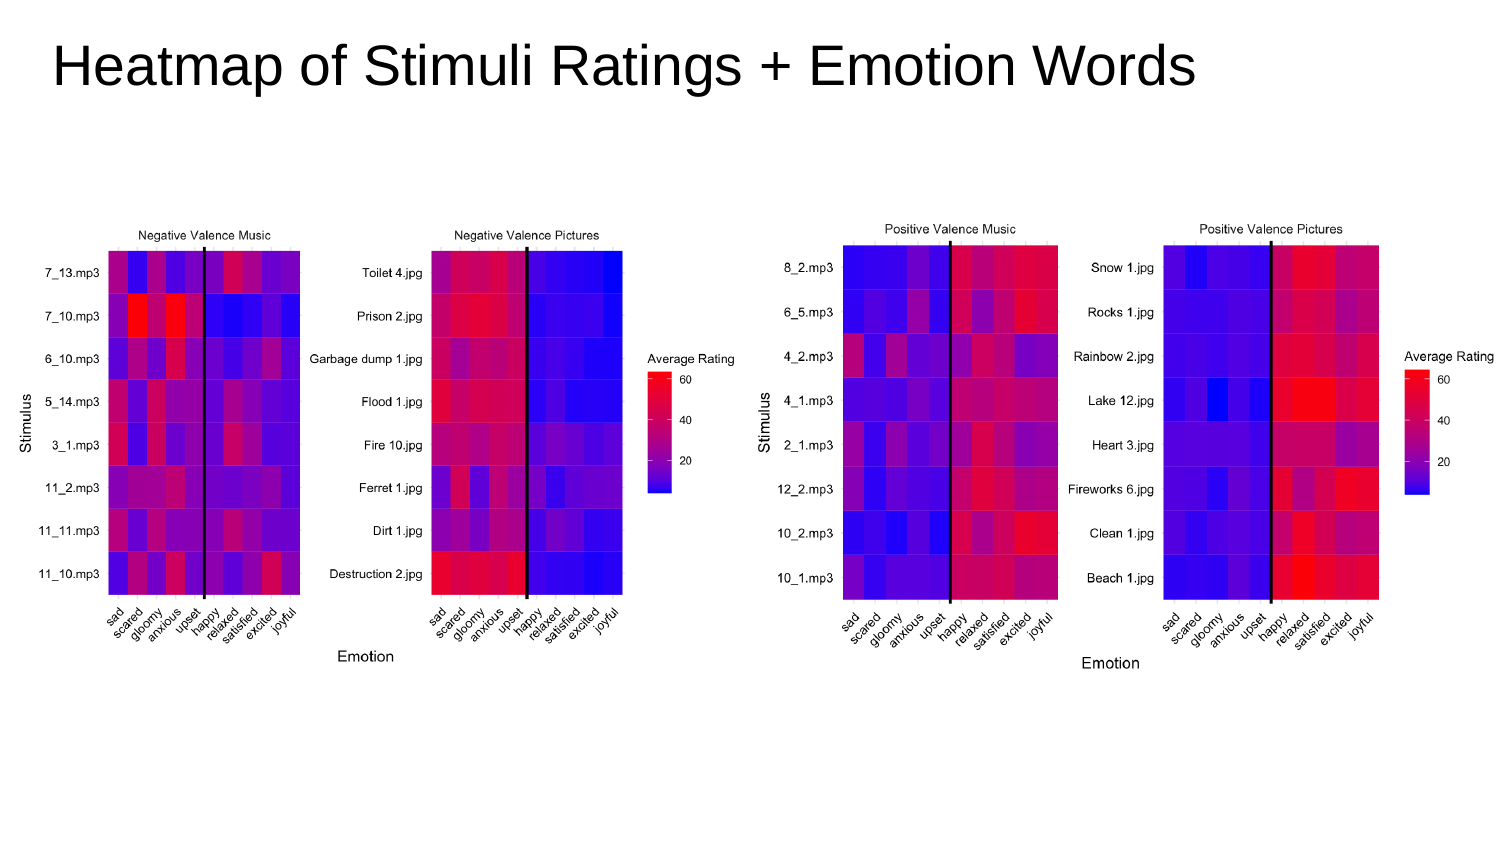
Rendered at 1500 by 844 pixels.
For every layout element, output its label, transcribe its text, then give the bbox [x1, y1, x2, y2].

picture [12, 208, 1500, 679]
title Heatmap of Stimuli Ratings + Emotion Words [37, 19, 1436, 114]
